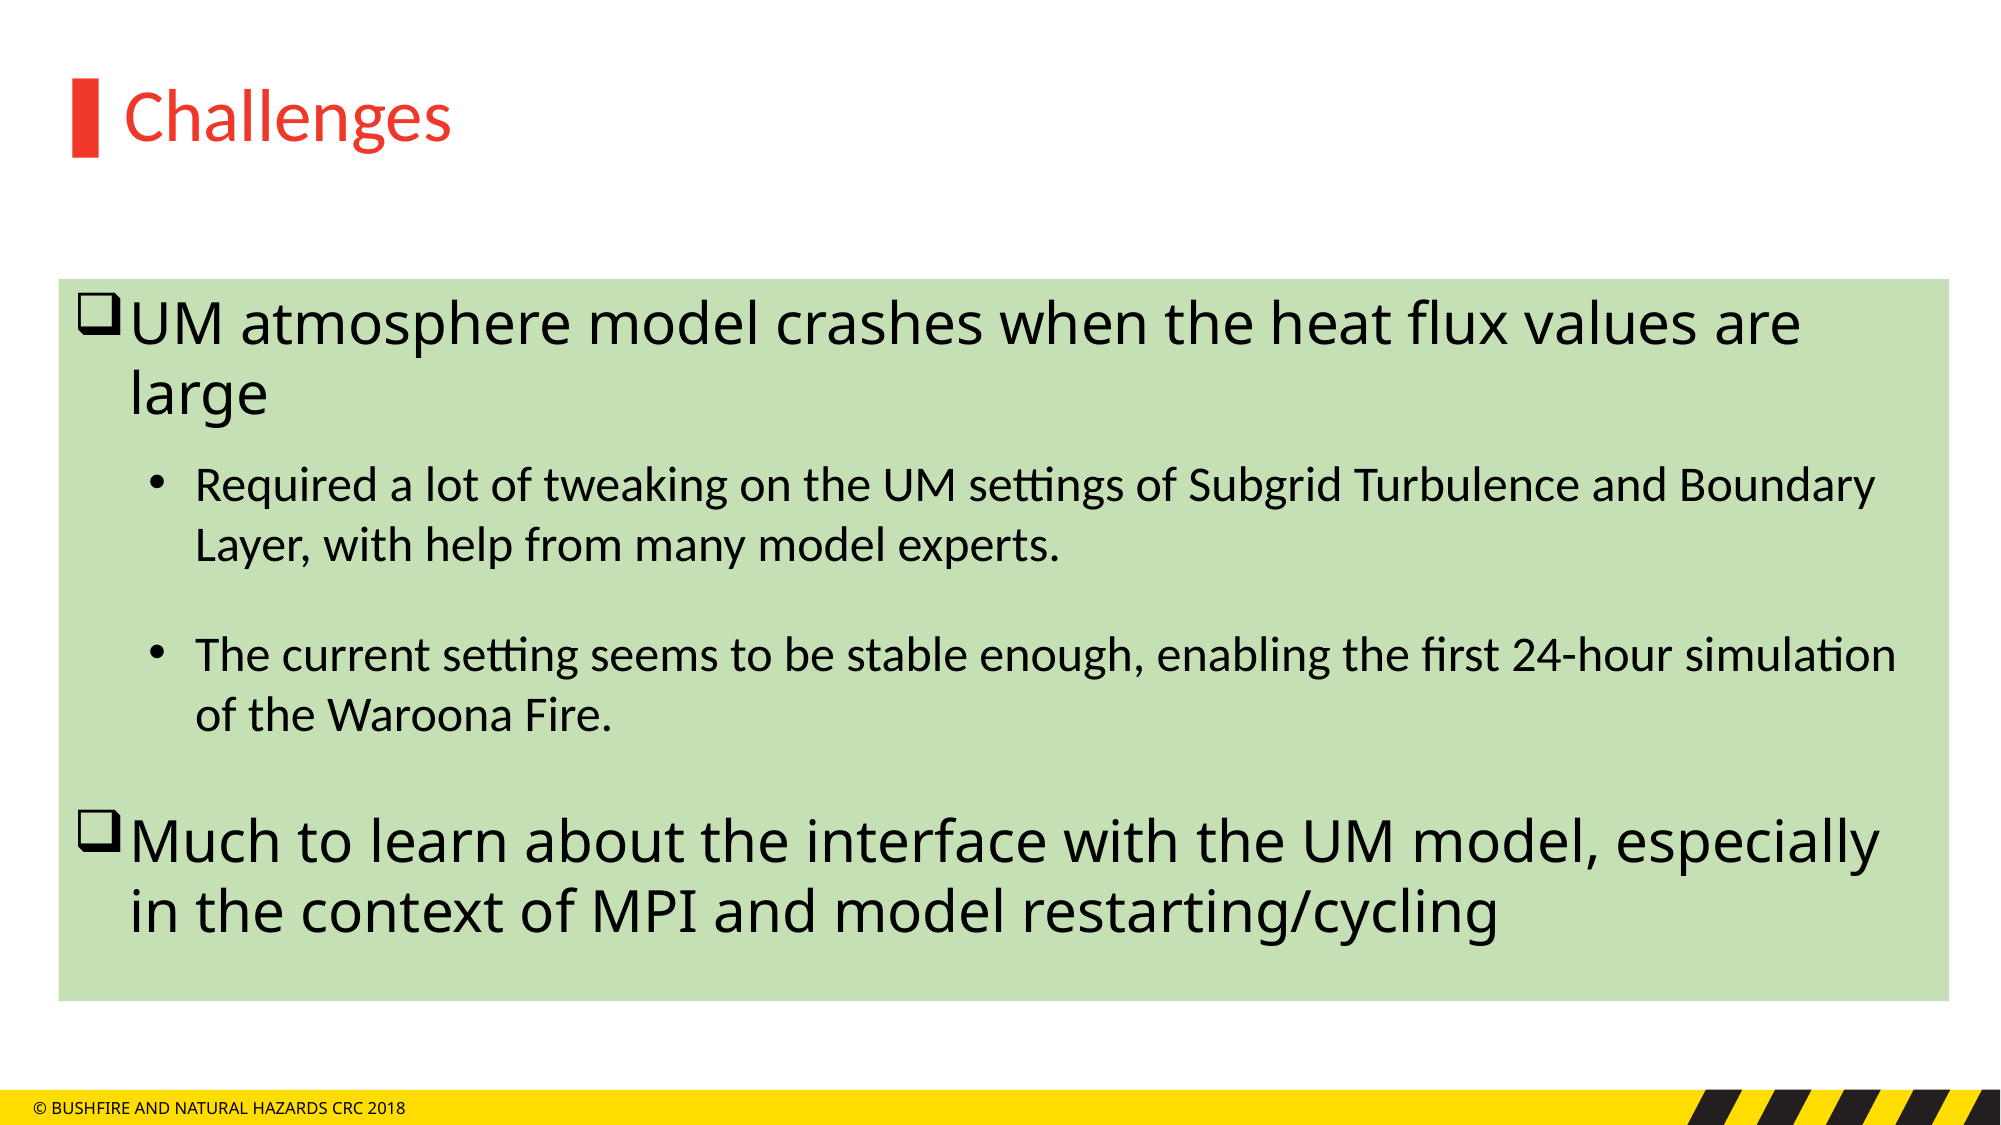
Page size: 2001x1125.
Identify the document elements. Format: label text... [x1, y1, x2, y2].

text_box UM atmosphere model crashes when the heat flux values are large Required a lot of tweaking on the UM settings of Subgrid Turbulence and Boundary Layer, with help from many model experts. The current setting seems to be stable enough, enabling the first 24-hour simulation of the Waroona Fire. Much to learn about the interface with the UM model, especially in the context of MPI and model restarting/cycling [58, 279, 1950, 1002]
text_box ▌Challenges [58, 59, 1950, 164]
